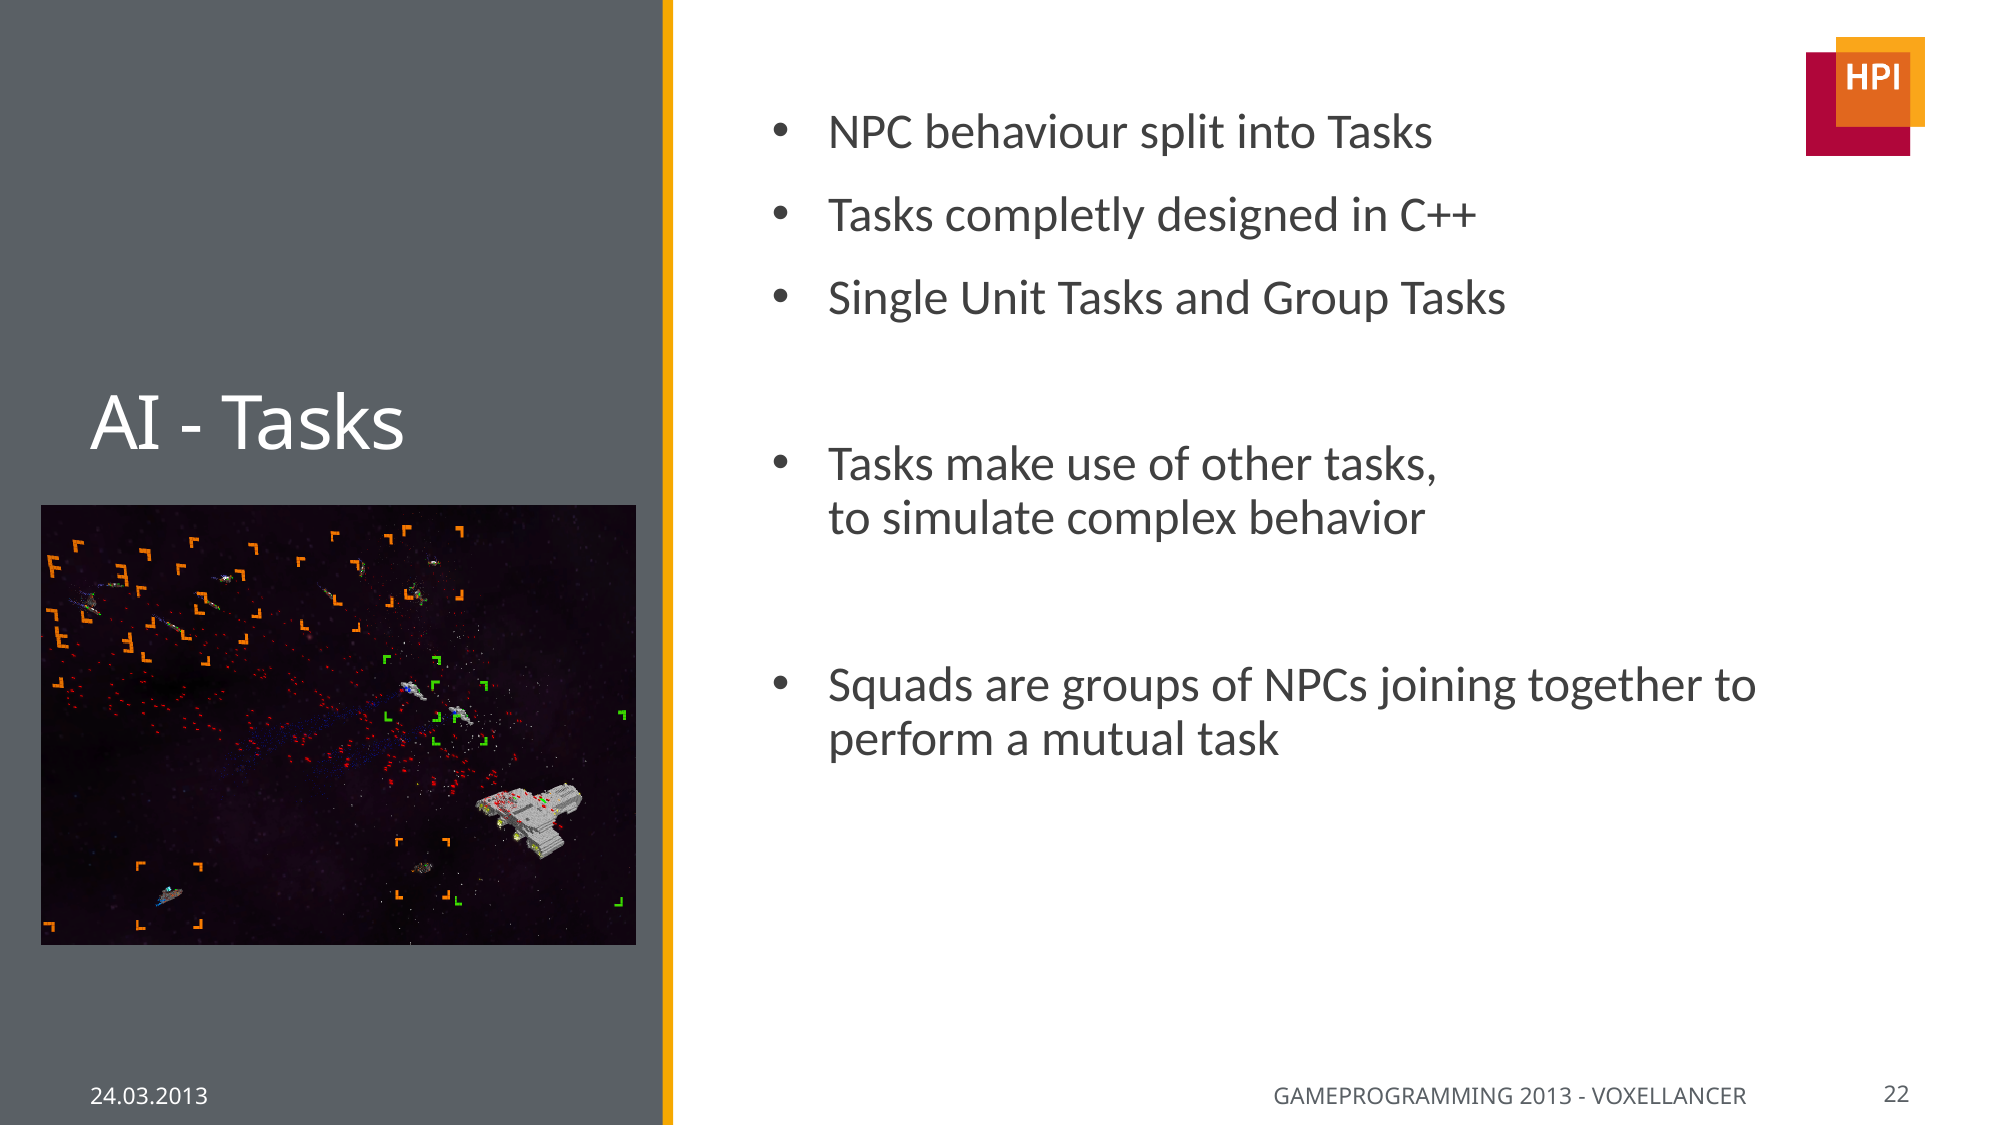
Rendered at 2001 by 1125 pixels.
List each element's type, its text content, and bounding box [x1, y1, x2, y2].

title AI - Tasks [75, 97, 600, 473]
picture [1806, 37, 1925, 97]
slide_number 22 [1768, 1065, 1926, 1125]
footer Gameprogramming 2013 - Voxellancer [756, 1065, 1763, 1125]
list NPC behaviour split into Tasks Tasks completly designed in C++ Single Unit Tasks and Group Tasks Tasks make use of other tasks, to simulate complex behavior Squads are groups of NPCs joining together to perform a mutual task [756, 97, 1925, 997]
picture [41, 504, 637, 946]
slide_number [75, 1065, 233, 1125]
